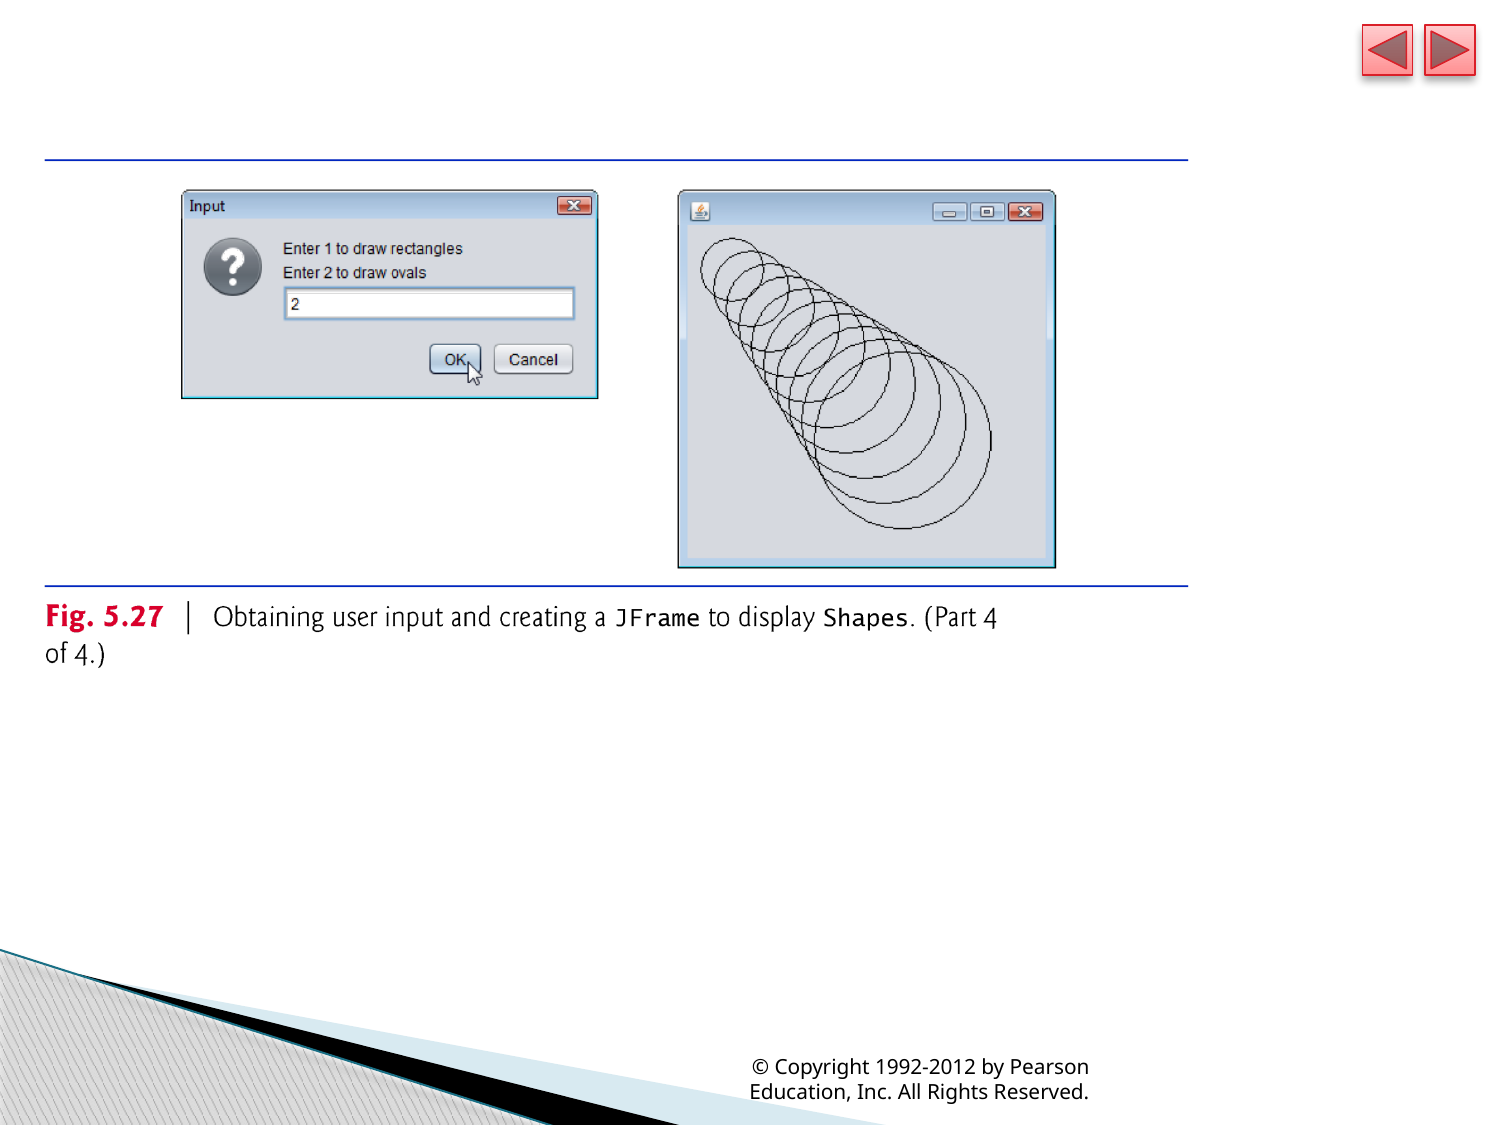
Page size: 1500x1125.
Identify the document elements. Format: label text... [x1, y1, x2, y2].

picture [0, 106, 1500, 1018]
footer © Copyright 1992-2012 by Pearson Education, Inc. All Rights Reserved. [650, 1051, 1105, 1112]
